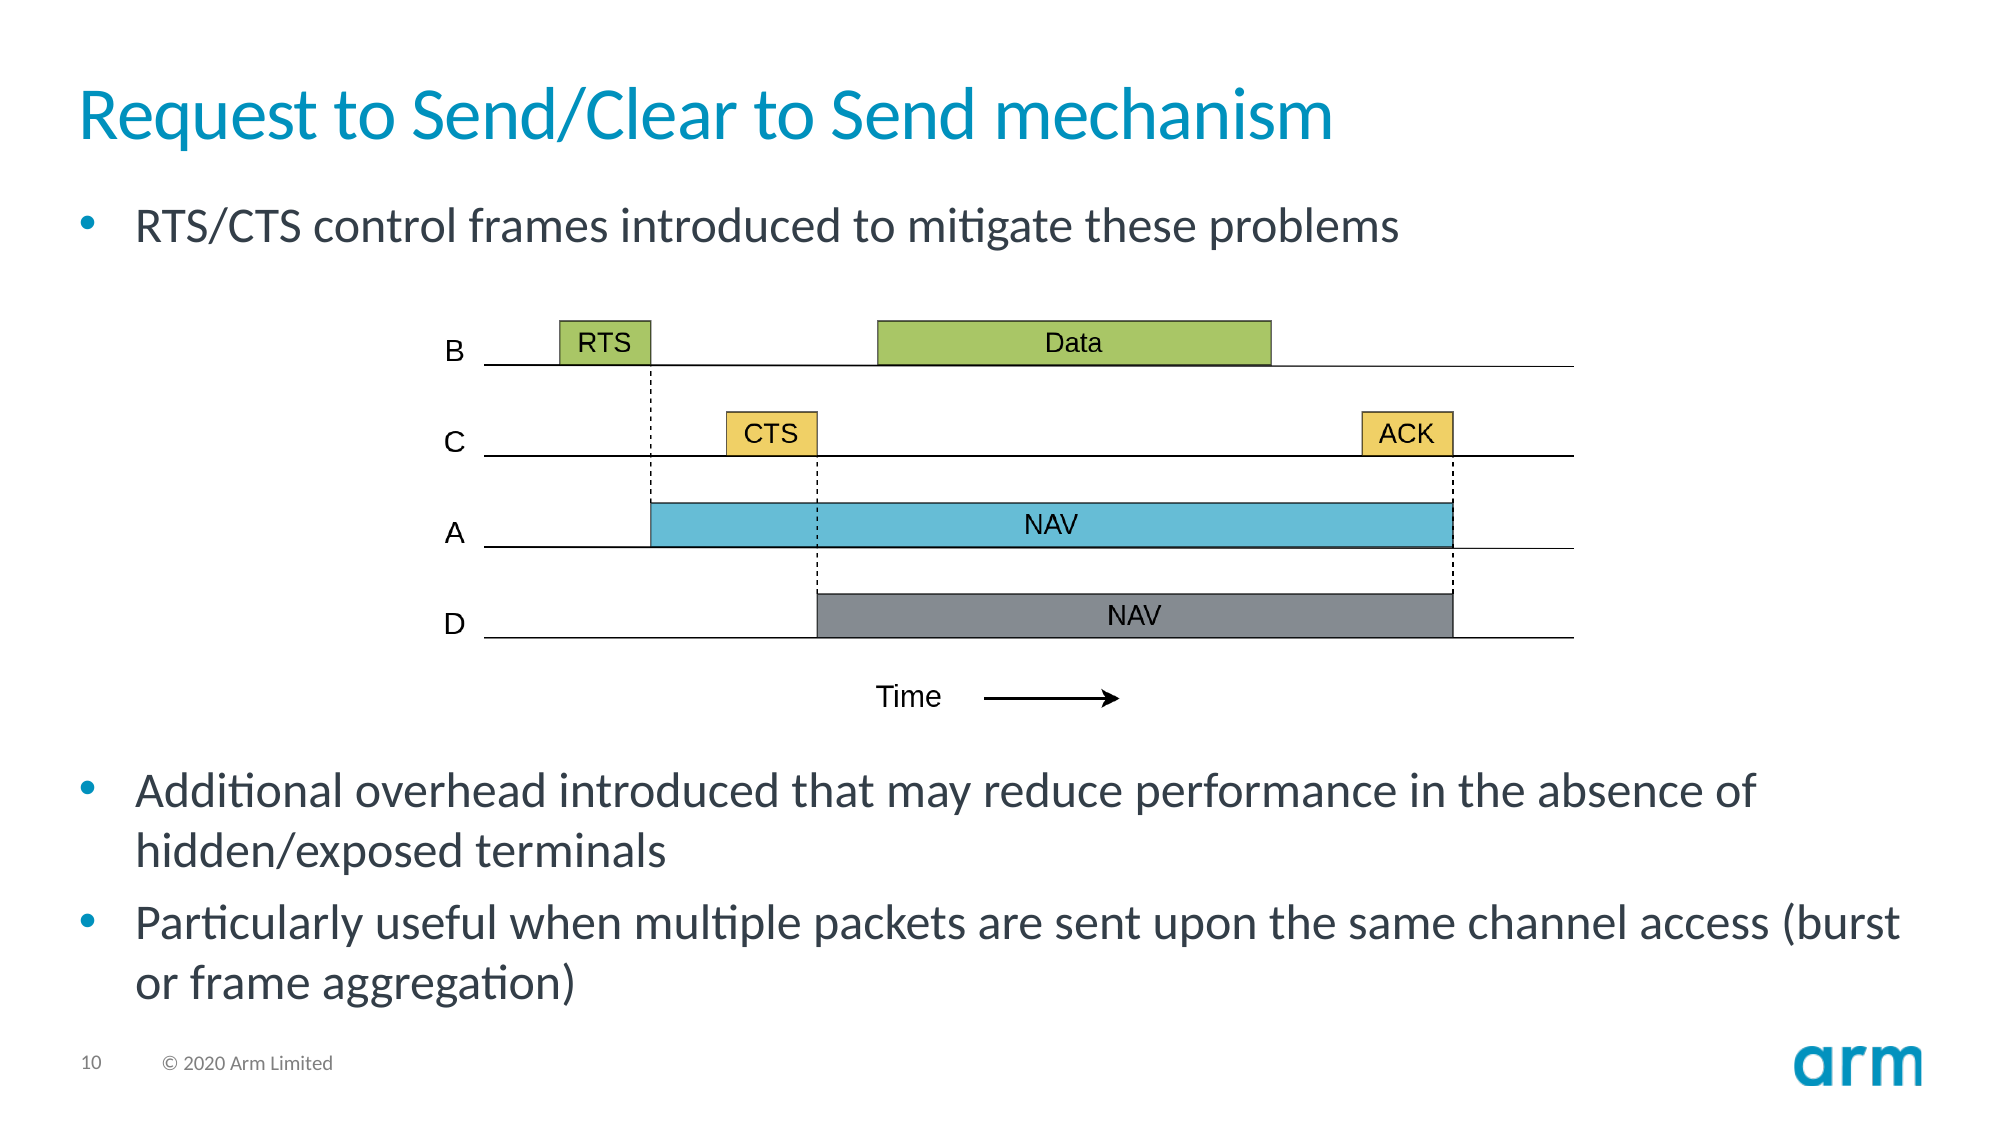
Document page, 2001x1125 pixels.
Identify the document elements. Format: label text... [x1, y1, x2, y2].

list RTS/CTS control frames introduced to mitigate these problems Additional overhead introduced that may reduce performance in the absence of hidden/exposed terminals Particularly useful when multiple packets are sent upon the same channel access (burst or frame aggregation) [78, 192, 1922, 863]
picture [424, 320, 1576, 714]
title Request to Send/Clear to Send mechanism [78, 78, 1922, 186]
